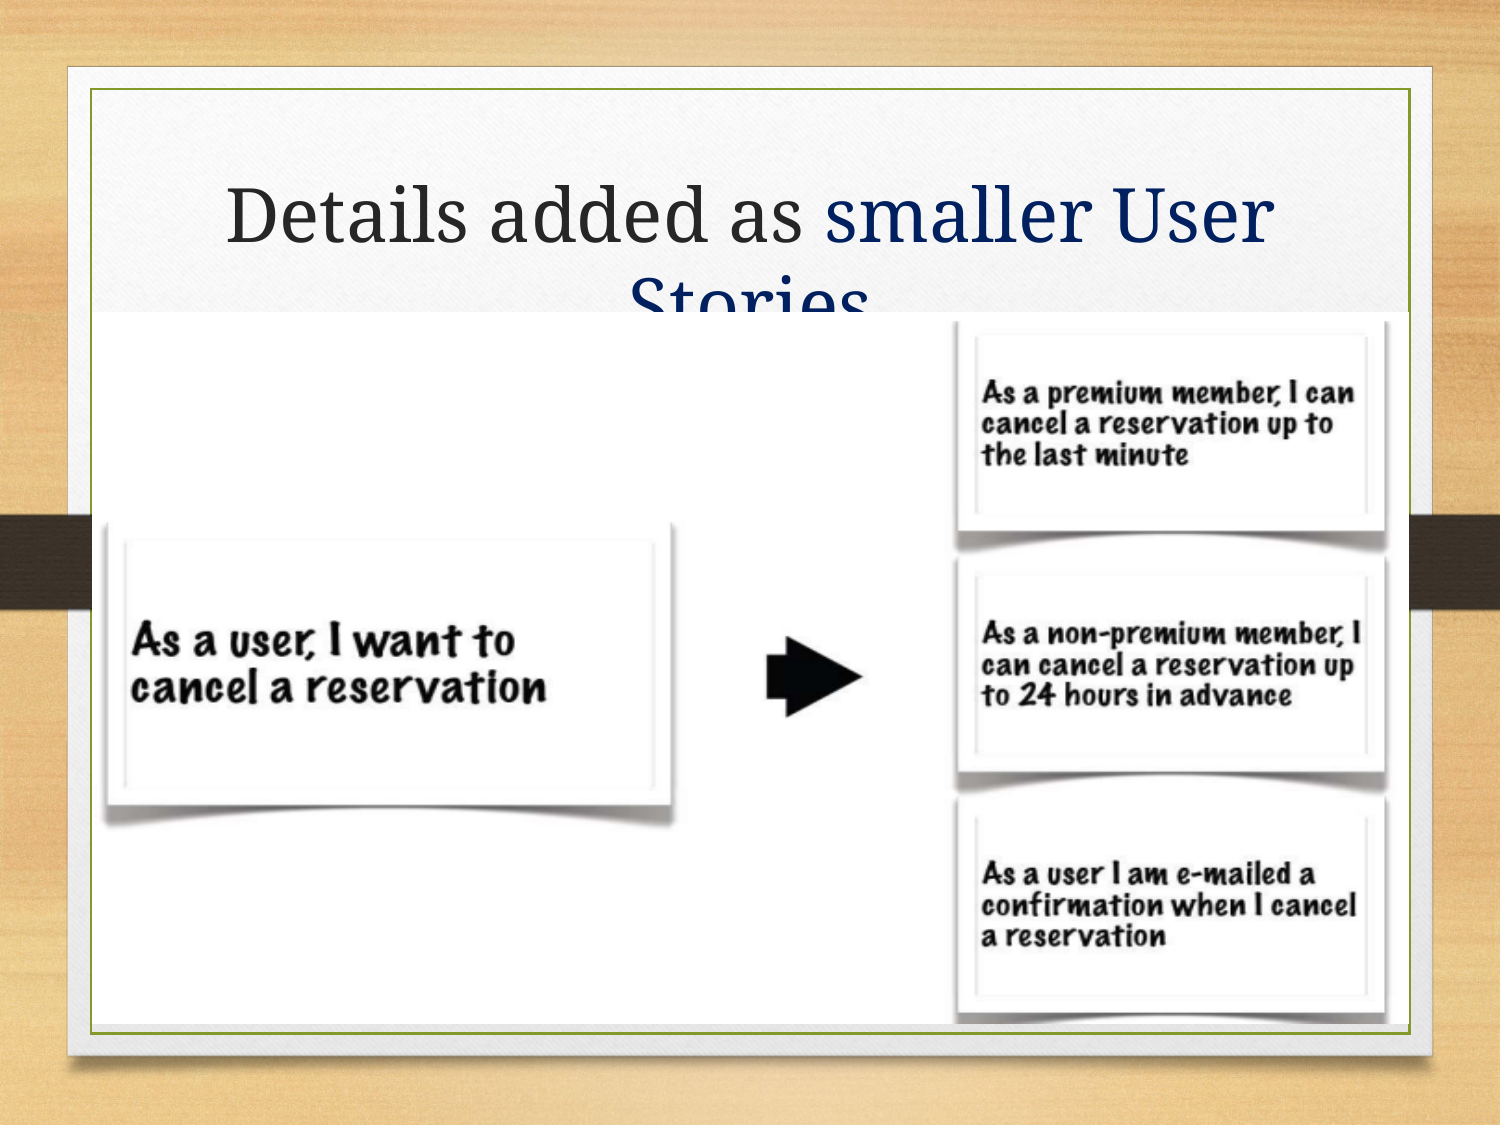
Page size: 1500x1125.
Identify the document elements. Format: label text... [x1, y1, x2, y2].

title Details added as smaller User Stories [193, 150, 1309, 312]
picture [0, 0, 1500, 1125]
